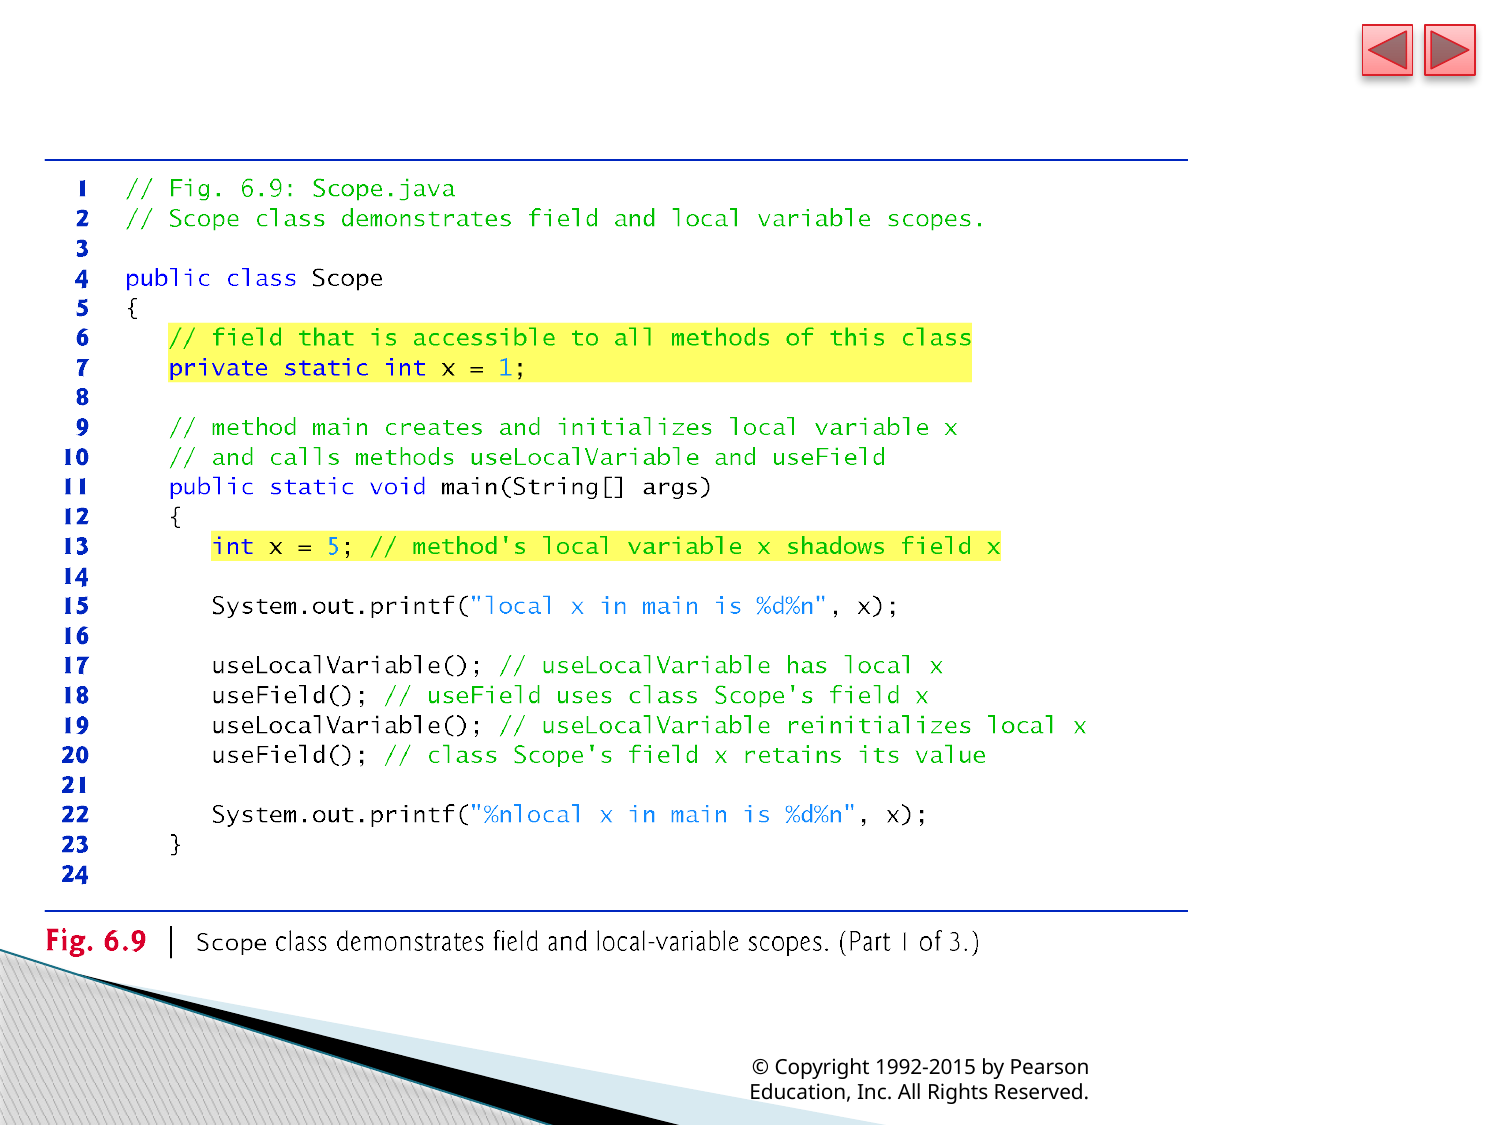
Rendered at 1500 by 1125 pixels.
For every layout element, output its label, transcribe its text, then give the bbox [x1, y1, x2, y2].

footer © Copyright 1992-2015 by Pearson Education, Inc. All Rights Reserved. [650, 1051, 1105, 1112]
picture [0, 106, 1500, 1018]
